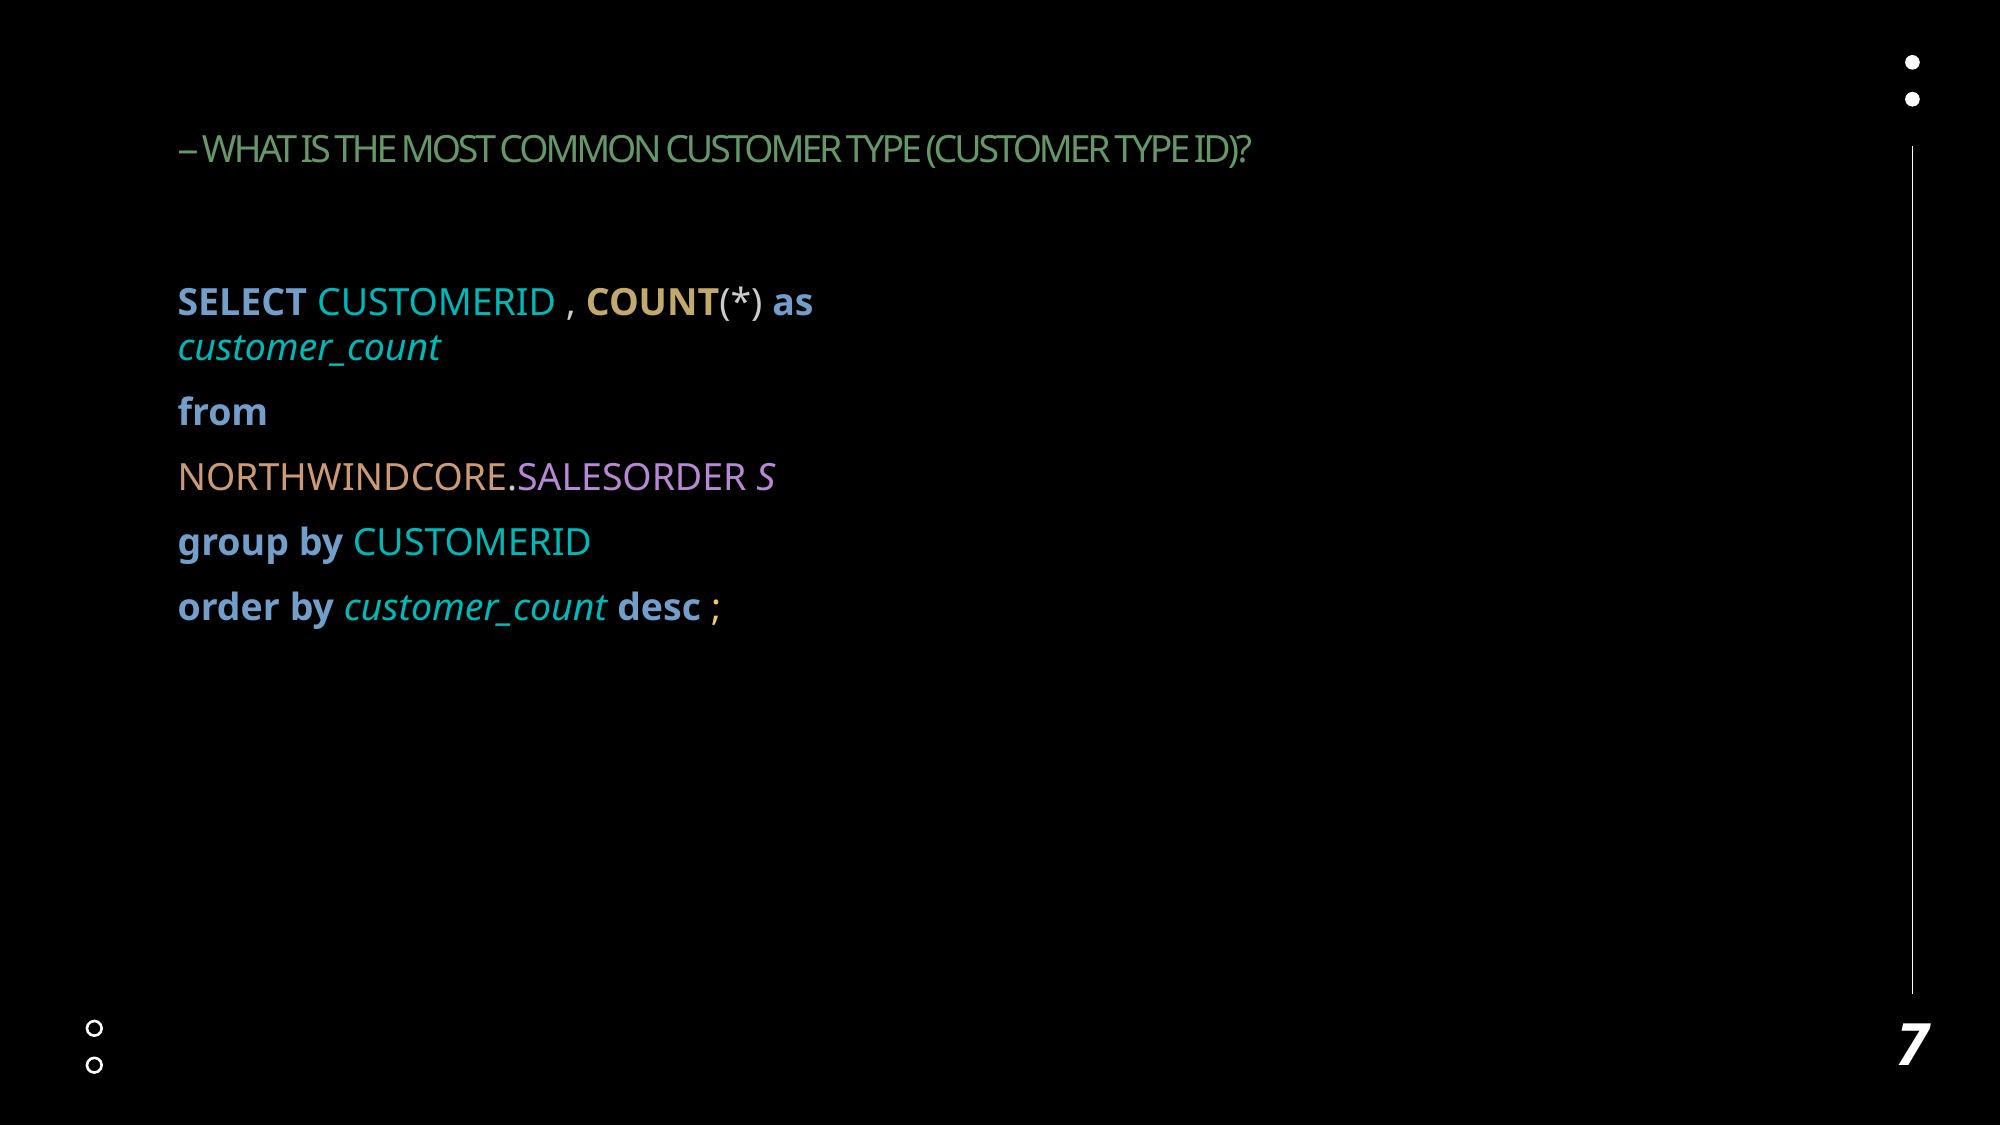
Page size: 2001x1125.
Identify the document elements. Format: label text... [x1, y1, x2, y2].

slide_number 7 [1853, 1024, 1972, 1070]
title -- What is the most common customer type (Customer Type ID)? [177, 99, 1828, 206]
list SELECT CUSTOMERID , COUNT(*) as customer_count from NORTHWINDCORE.SALESORDER S group by CUSTOMERID order by customer_count desc ; [177, 277, 969, 762]
